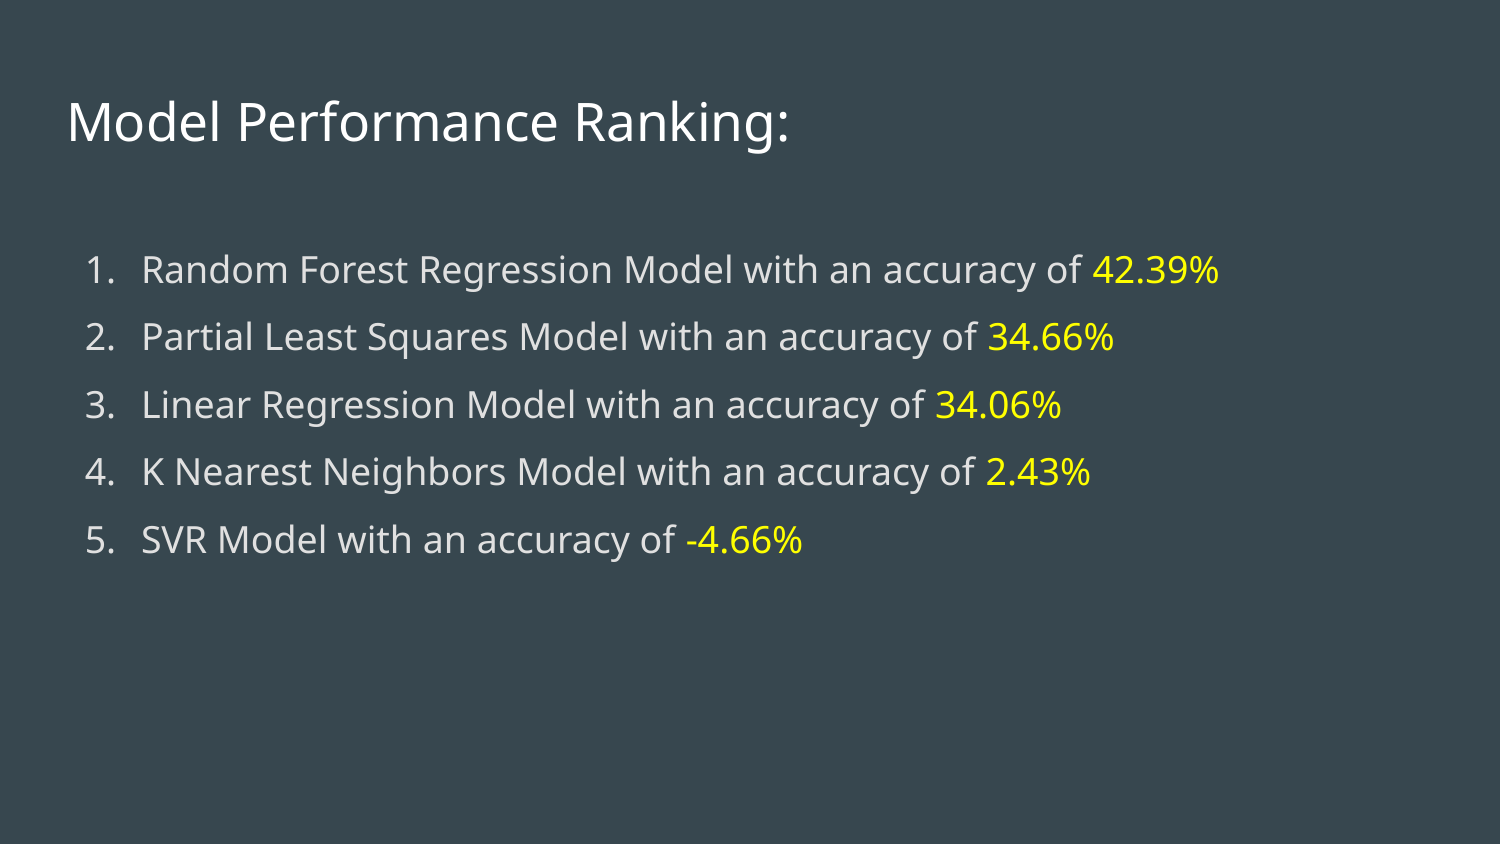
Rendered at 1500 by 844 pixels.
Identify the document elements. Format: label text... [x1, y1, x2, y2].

title Model Performance Ranking: [51, 72, 1449, 167]
list Random Forest Regression Model with an accuracy of 42.39% Partial Least Squares Model with an accuracy of 34.66% Linear Regression Model with an accuracy of 34.06% K Nearest Neighbors Model with an accuracy of 2.43% SVR Model with an accuracy of -4.66% [51, 208, 1449, 844]
